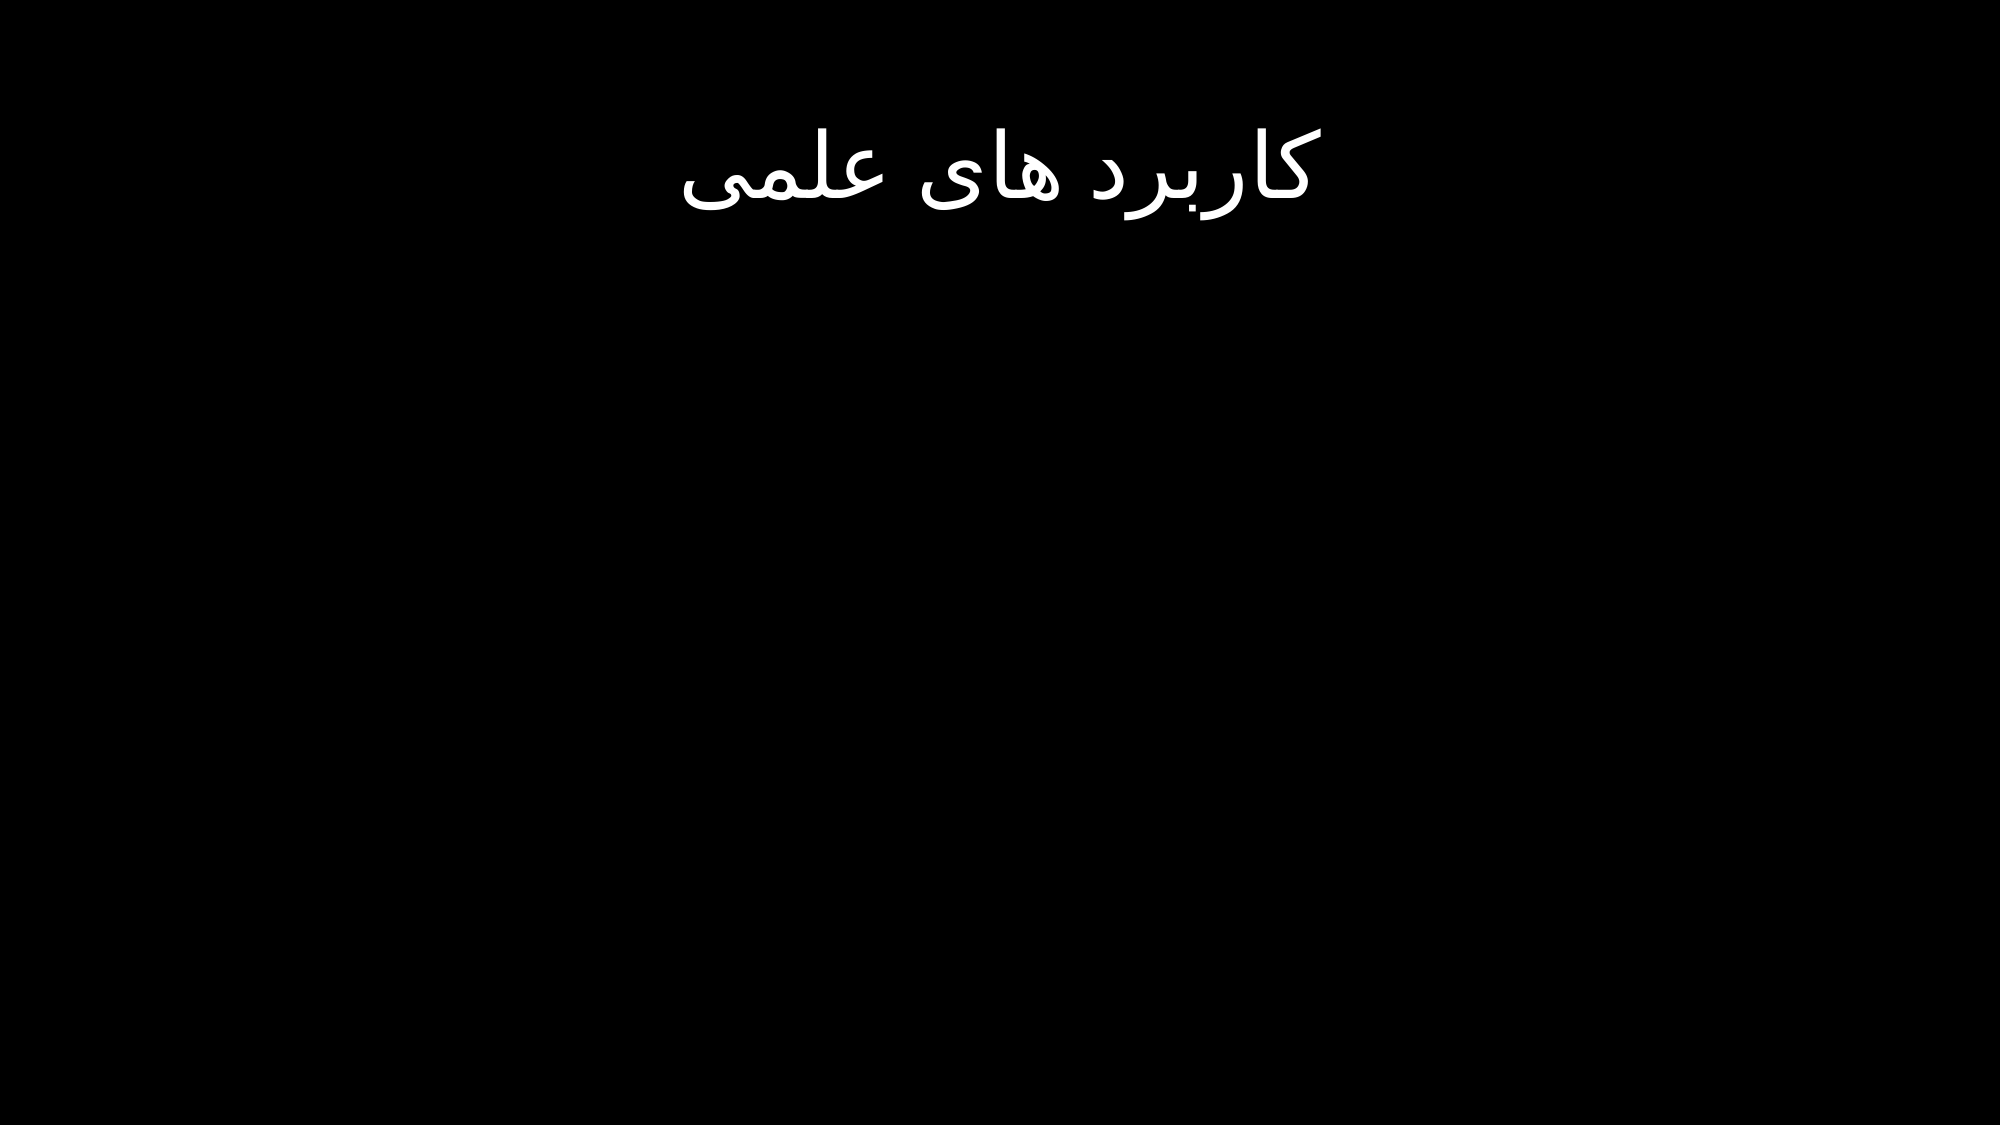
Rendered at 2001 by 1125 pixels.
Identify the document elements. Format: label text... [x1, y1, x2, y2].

title کاربرد های علمی [137, 59, 1863, 278]
